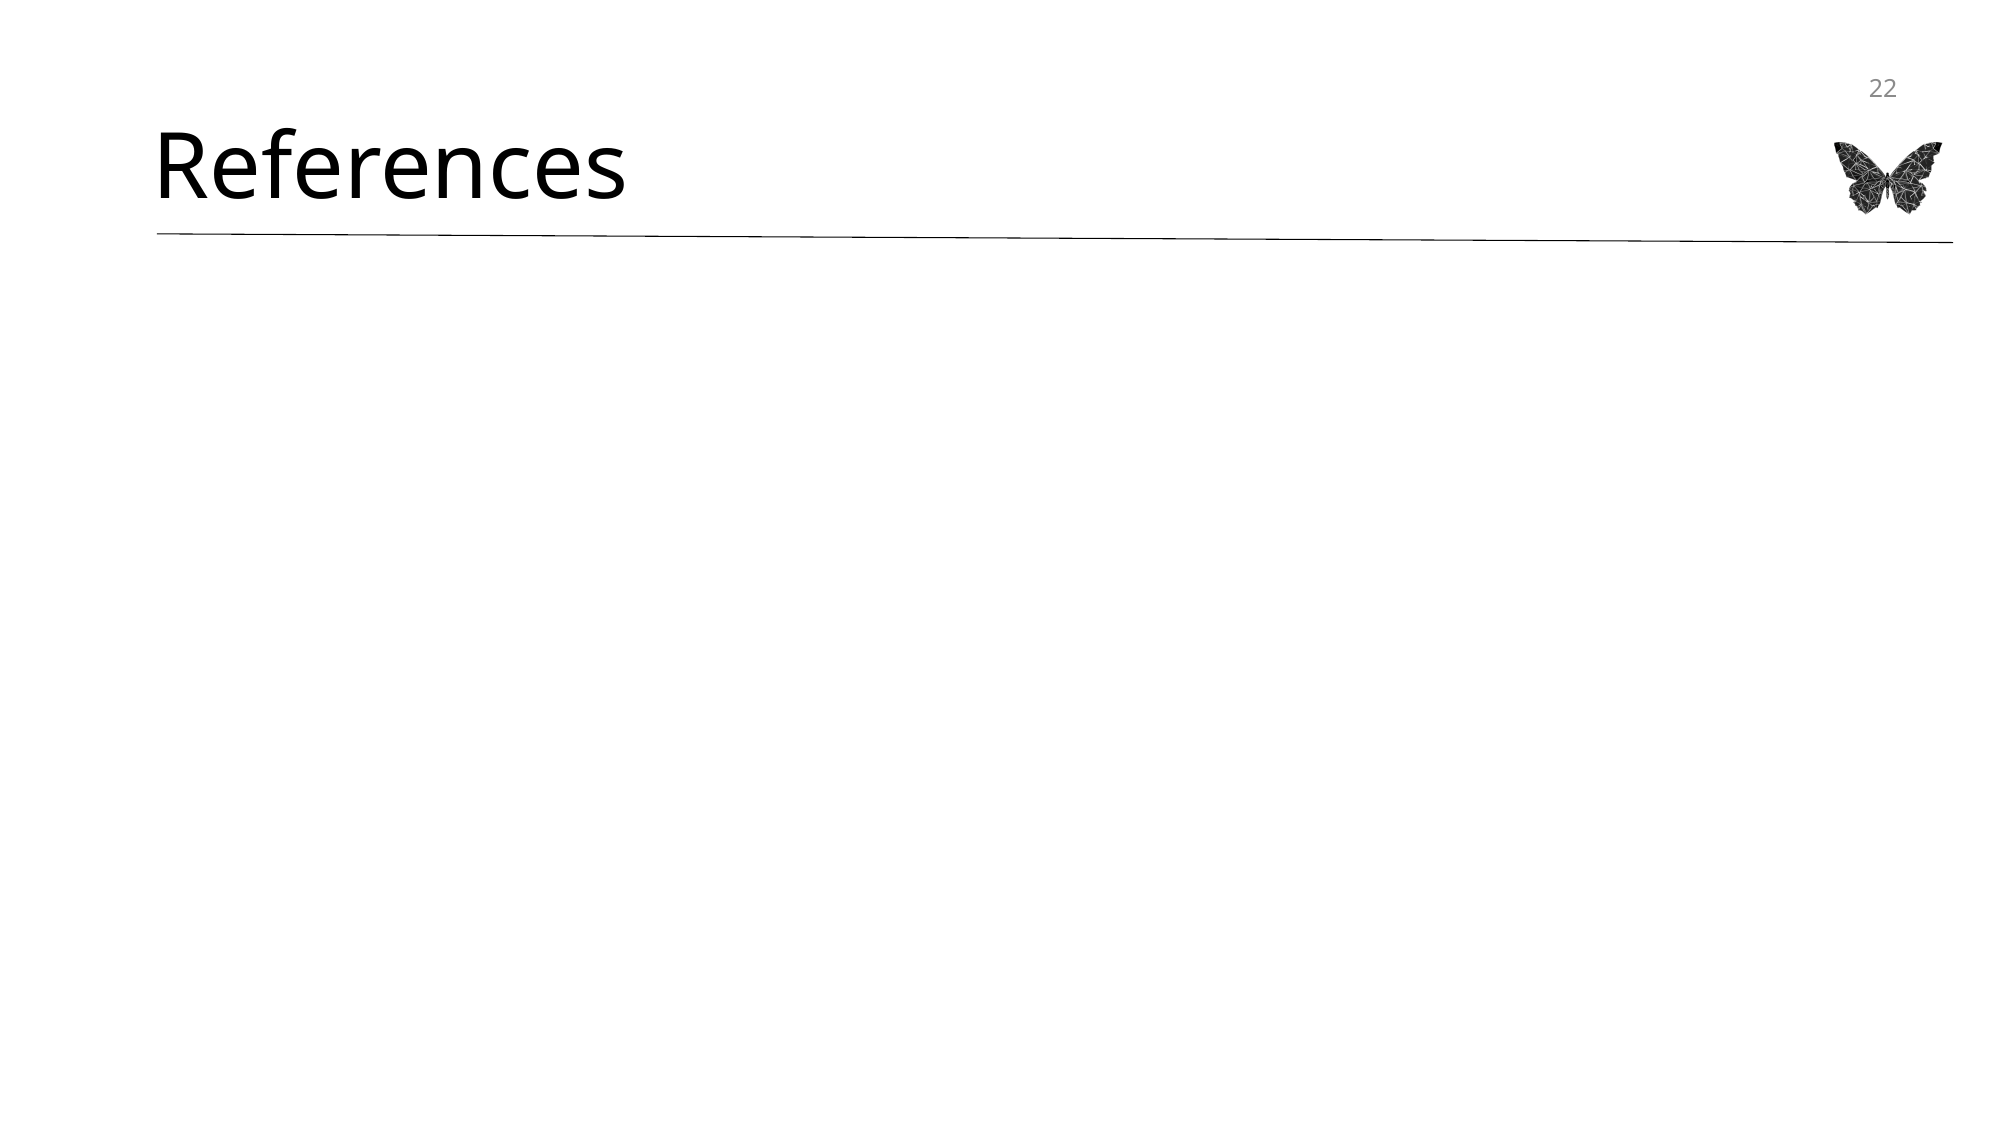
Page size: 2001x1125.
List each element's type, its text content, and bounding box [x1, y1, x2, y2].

title References [137, 59, 1863, 278]
picture [1863, 111, 1954, 243]
slide_number 22 [1462, 59, 1913, 120]
